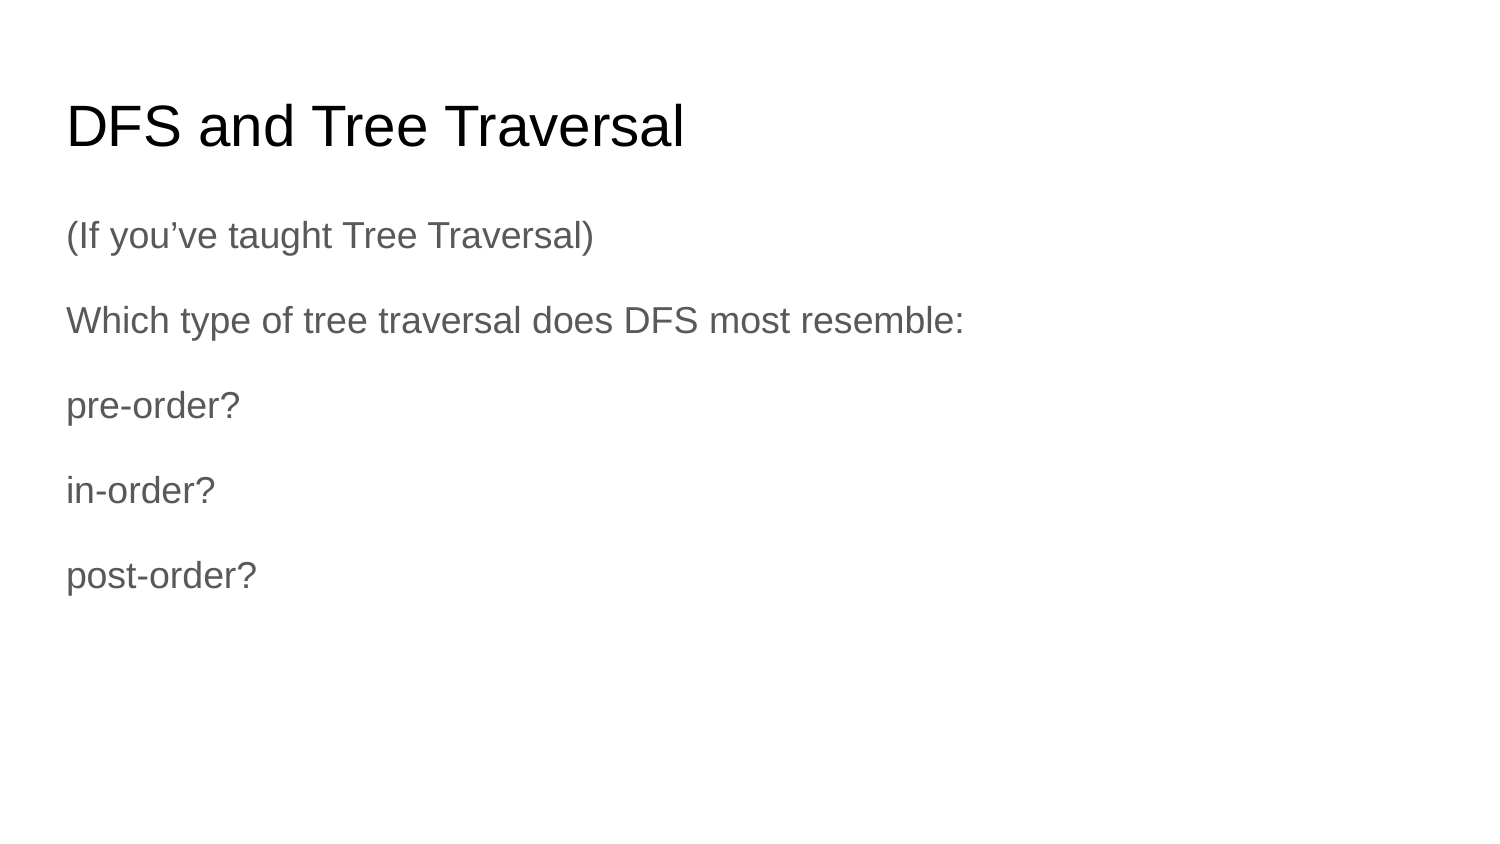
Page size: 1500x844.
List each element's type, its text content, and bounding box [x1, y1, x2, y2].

title DFS and Tree Traversal [51, 72, 1449, 167]
list (If you’ve taught Tree Traversal) Which type of tree traversal does DFS most resemble: pre-order? in-order? post-order? [51, 189, 1449, 750]
